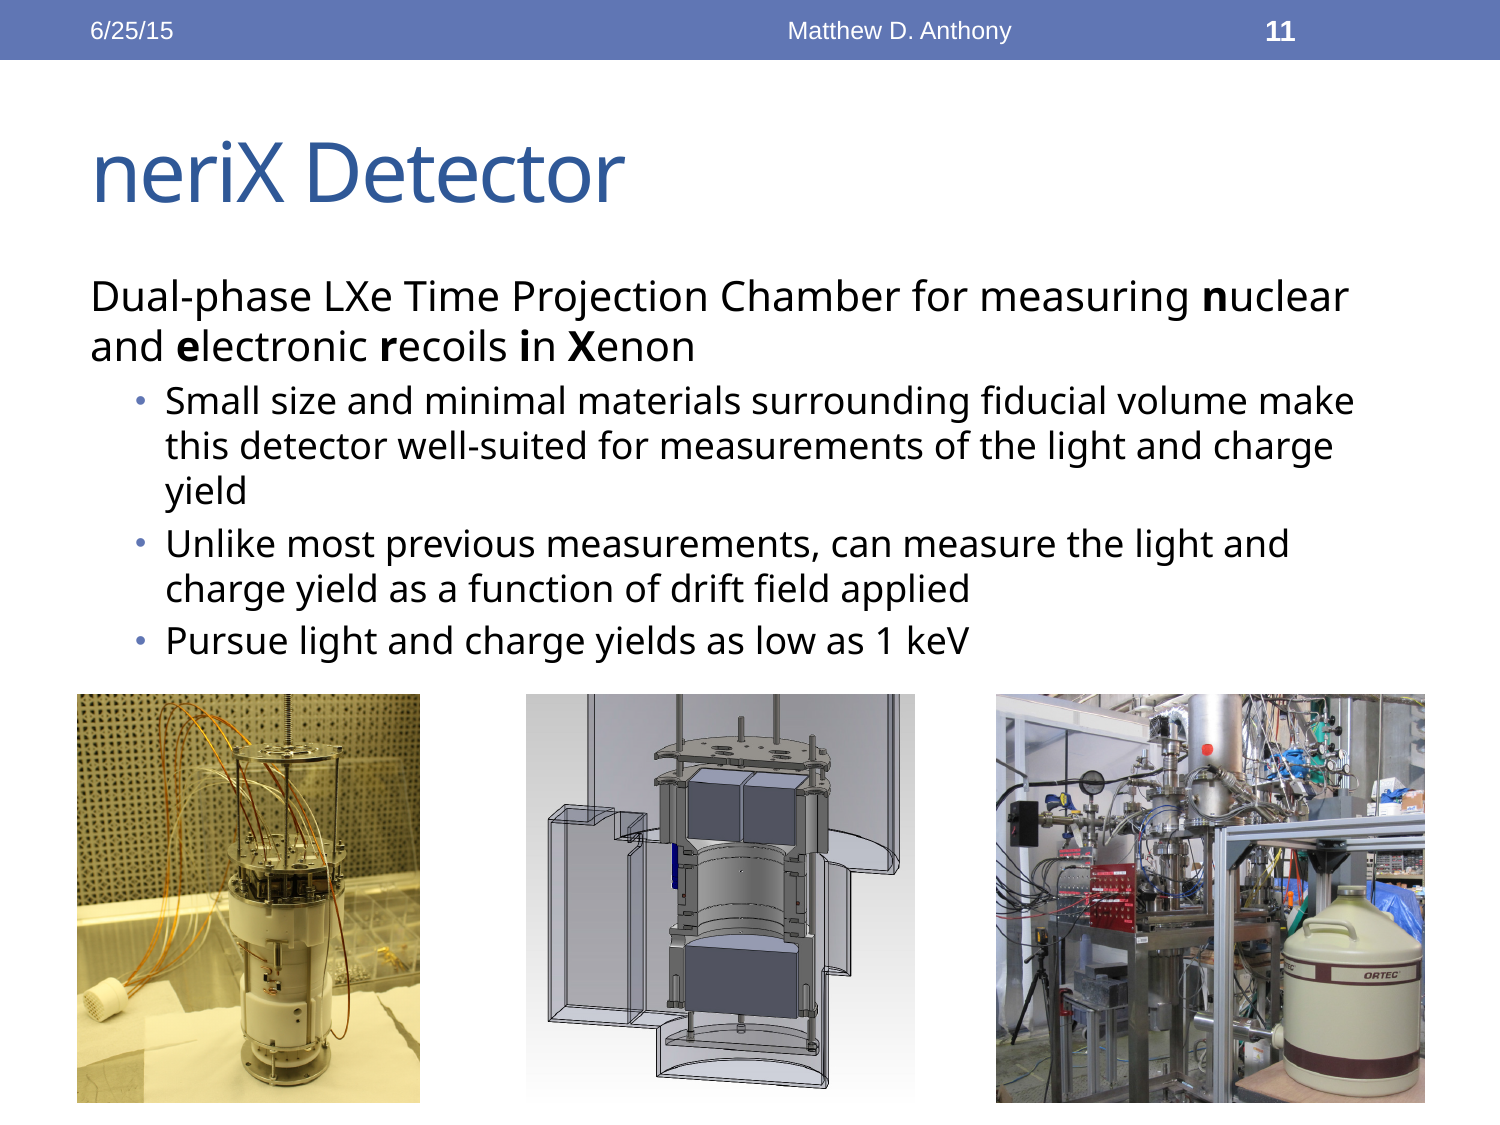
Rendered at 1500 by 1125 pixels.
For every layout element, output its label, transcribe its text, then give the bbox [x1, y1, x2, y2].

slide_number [75, 3, 550, 57]
picture [526, 694, 915, 1103]
picture [77, 694, 420, 1103]
list Dual-phase LXe Time Projection Chamber for measuring nuclear and electronic recoils in Xenon Small size and minimal materials surrounding fiducial volume make this detector well-suited for measurements of the light and charge yield Unlike most previous measurements, can measure the light and charge yield as a function of drift field applied Pursue light and charge yields as low as 1 keV [75, 262, 1425, 1063]
footer Matthew D. Anthony [562, 3, 1238, 57]
slide_number 11 [1250, 3, 1425, 57]
title neriX Detector [75, 87, 1425, 250]
picture [996, 694, 1426, 1103]
